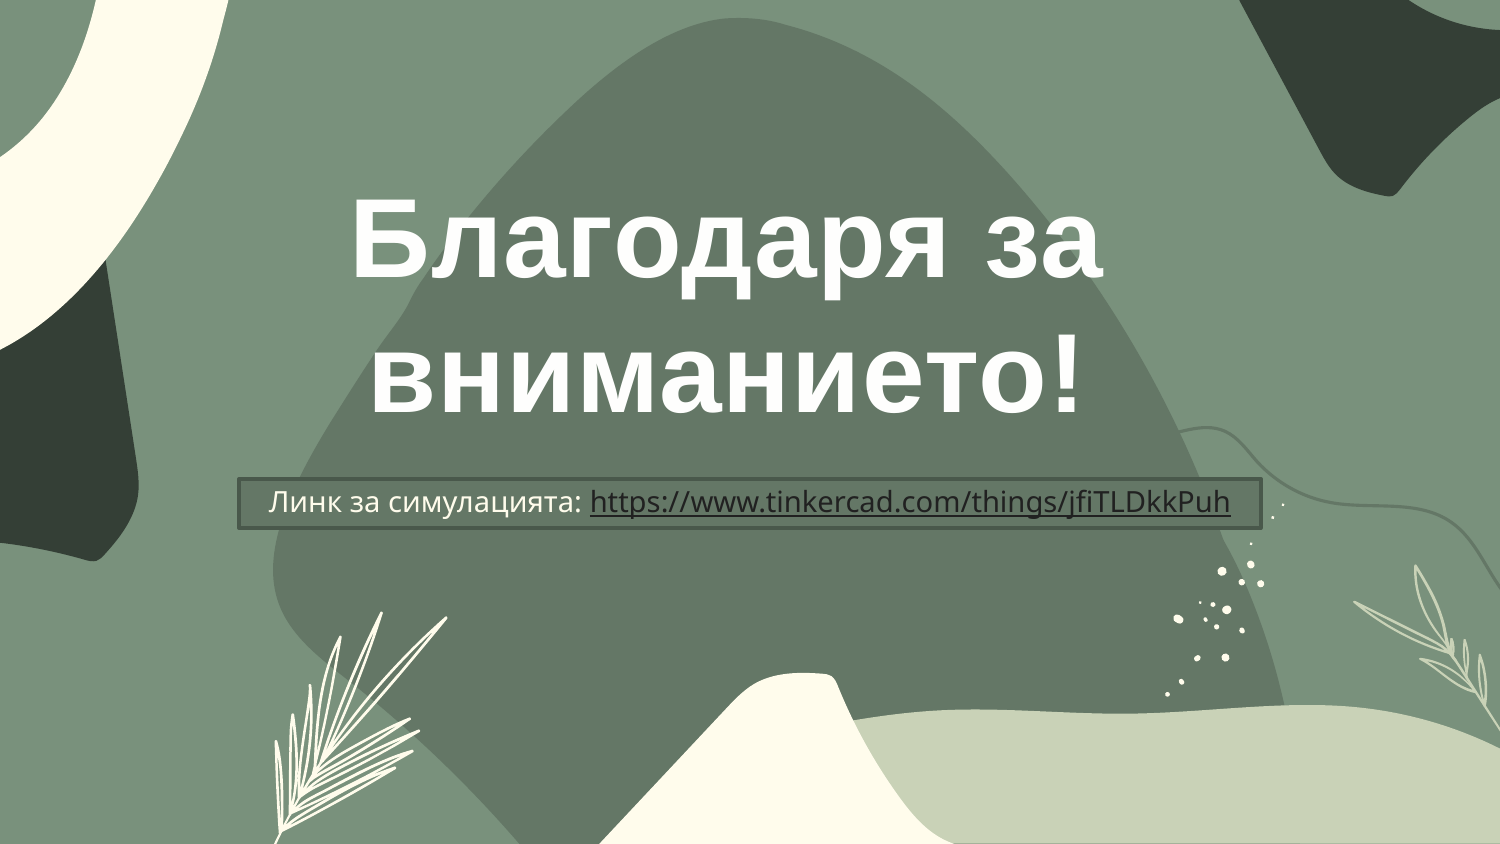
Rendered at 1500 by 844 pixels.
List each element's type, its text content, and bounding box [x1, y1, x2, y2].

text_box Линк за симулацията: https://www.tinkercad.com/things/jfiTLDkkPuh [237, 477, 1263, 530]
text_box Благодаря за вниманието! [67, 157, 1387, 443]
